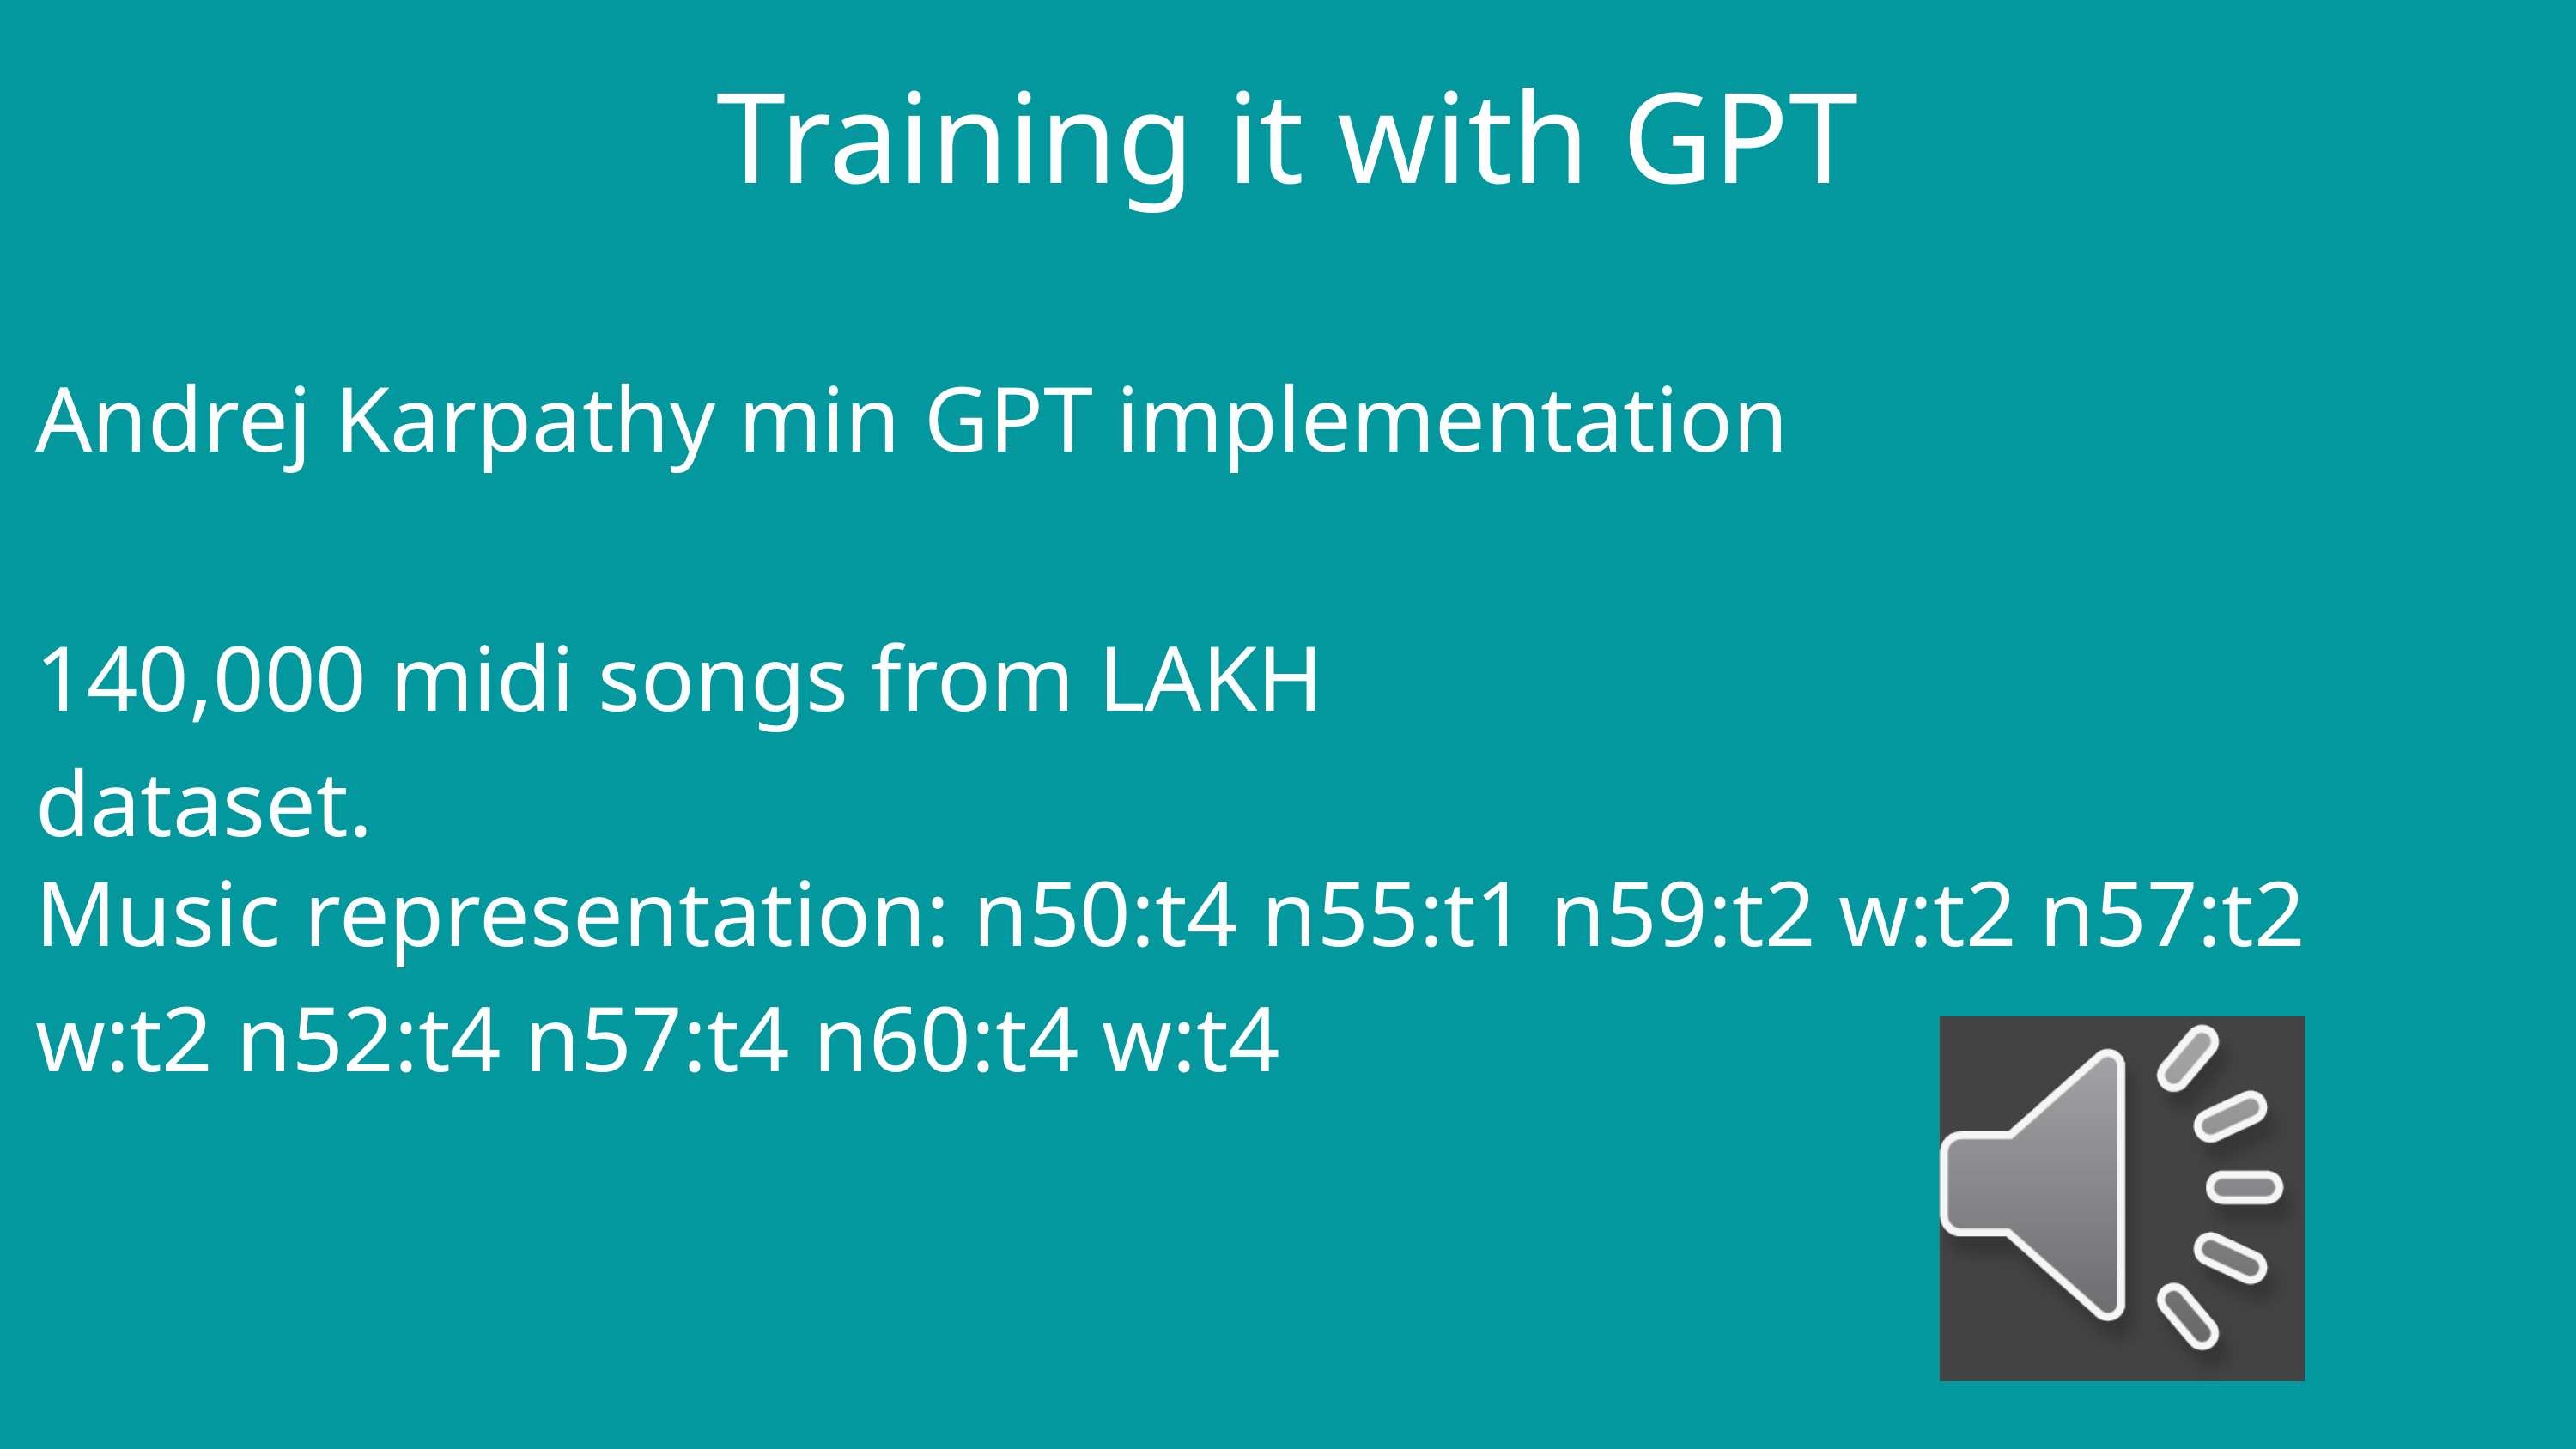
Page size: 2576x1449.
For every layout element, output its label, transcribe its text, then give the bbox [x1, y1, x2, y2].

text_box 140,000 midi songs from LAKH dataset. [35, 603, 1669, 839]
picture [1938, 1015, 2306, 1382]
text_box Music representation: n50:t4 n55:t1 n59:t2 w:t2 n57:t2 w:t2 n52:t4 n57:t4 n60:t4 w:t4 [35, 839, 2500, 1089]
text_box Andrej Karpathy min GPT implementation [35, 344, 1942, 470]
text_box Training it with GPT [651, 33, 1925, 209]
